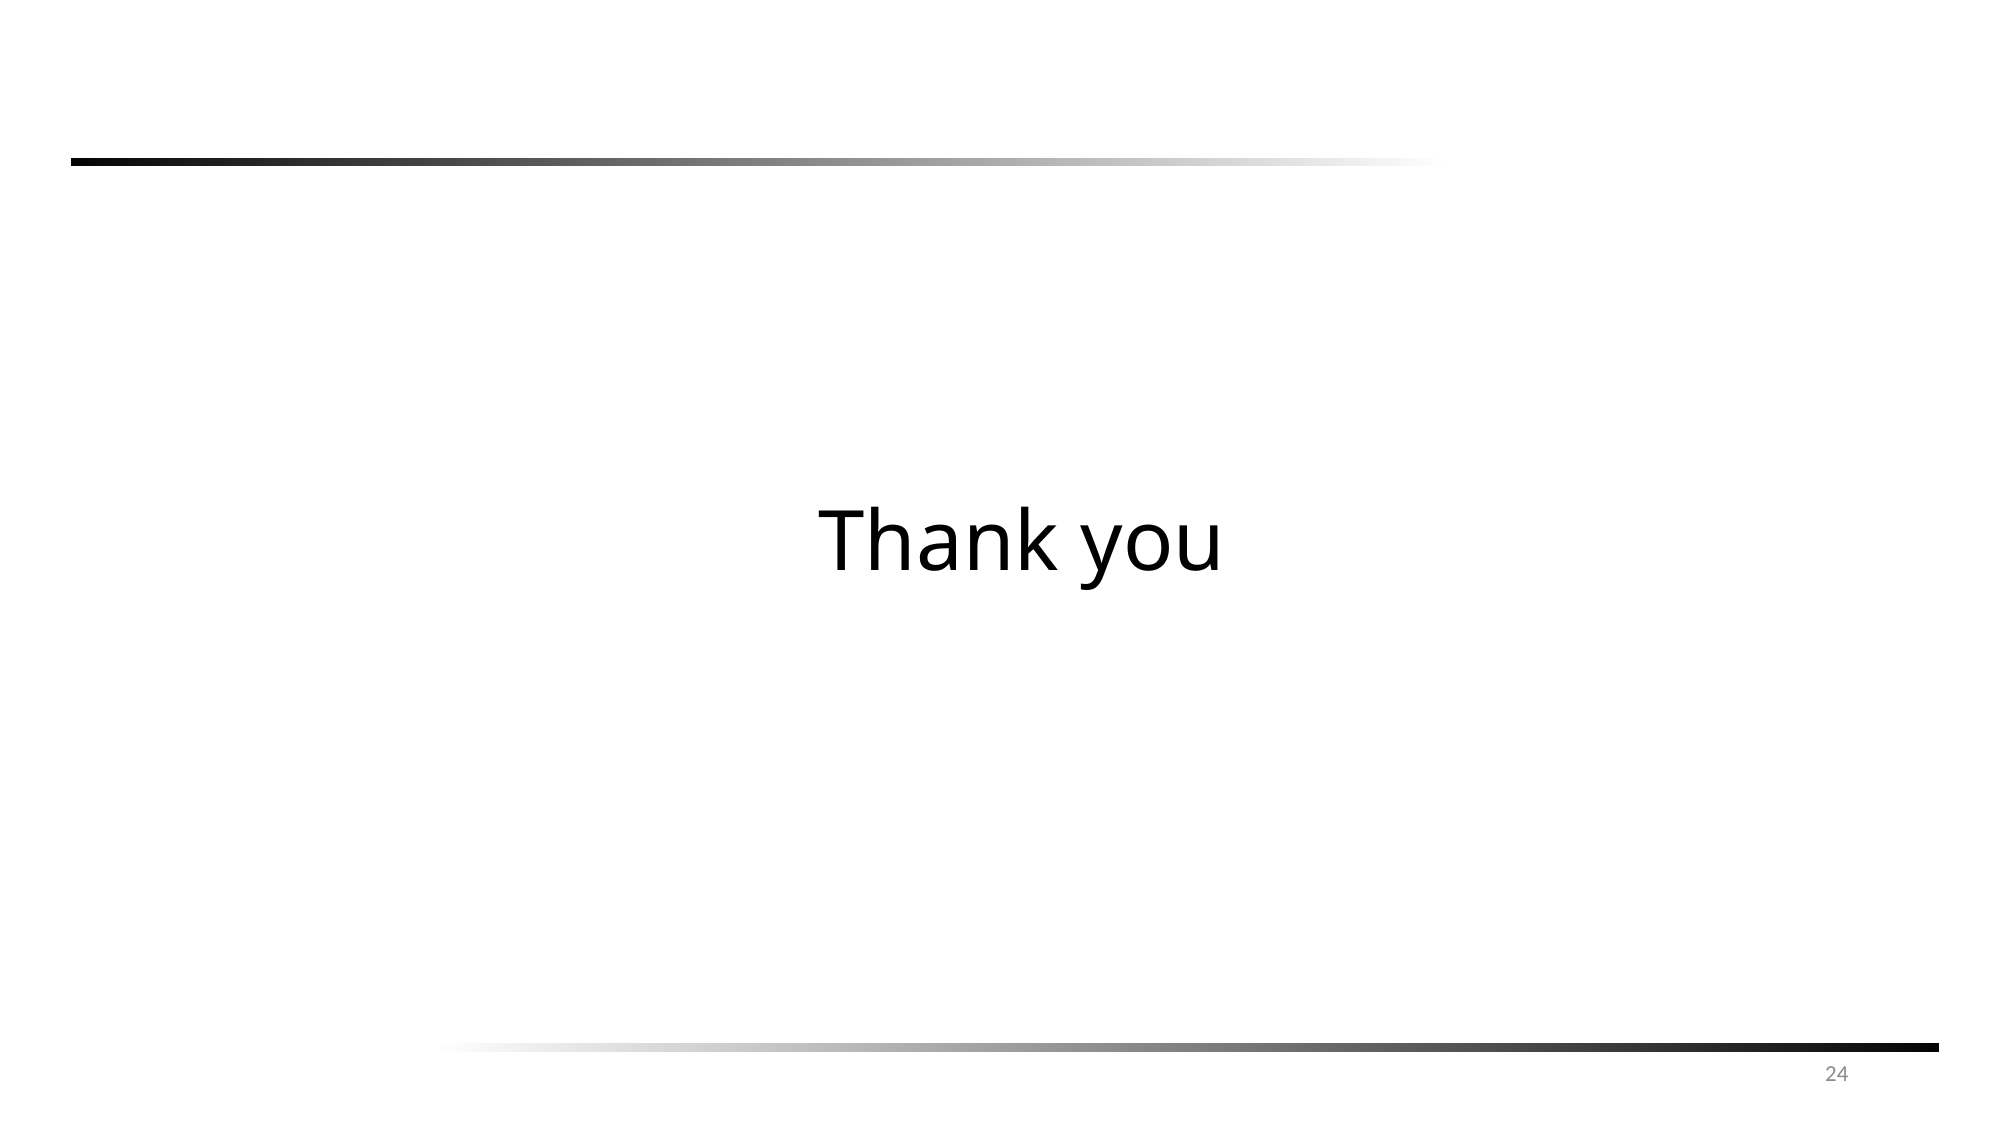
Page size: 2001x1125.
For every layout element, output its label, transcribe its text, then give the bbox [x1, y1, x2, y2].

text_box Thank you [517, 479, 1527, 594]
slide_number 24 [1413, 1042, 1864, 1103]
